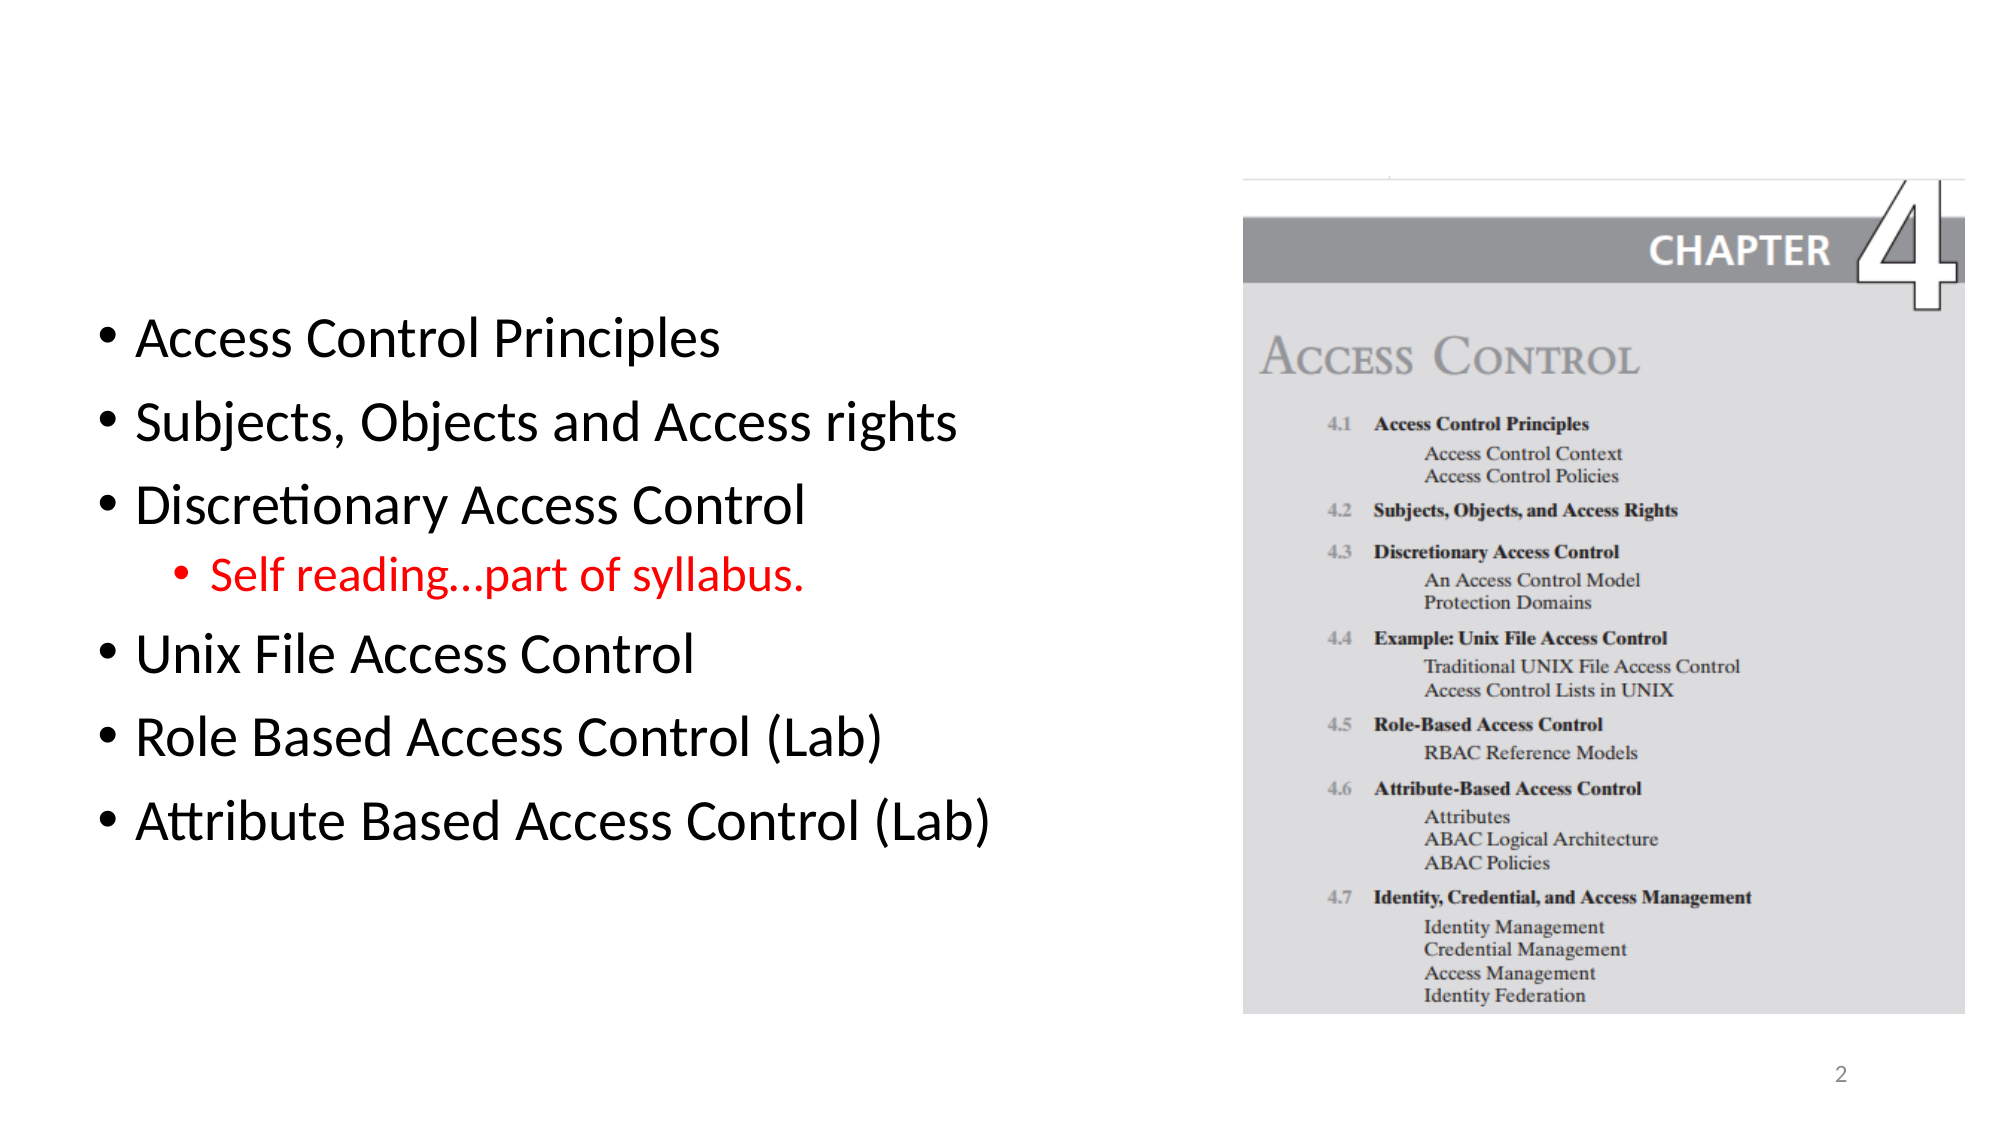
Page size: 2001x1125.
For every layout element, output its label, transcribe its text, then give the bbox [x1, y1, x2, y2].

picture [1243, 176, 1965, 1014]
list Access Control Principles Subjects, Objects and Access rights Discretionary Access Control Self reading…part of syllabus. Unix File Access Control Role Based Access Control (Lab) Attribute Based Access Control (Lab) [82, 299, 1243, 1014]
slide_number 2 [1412, 1042, 1863, 1103]
